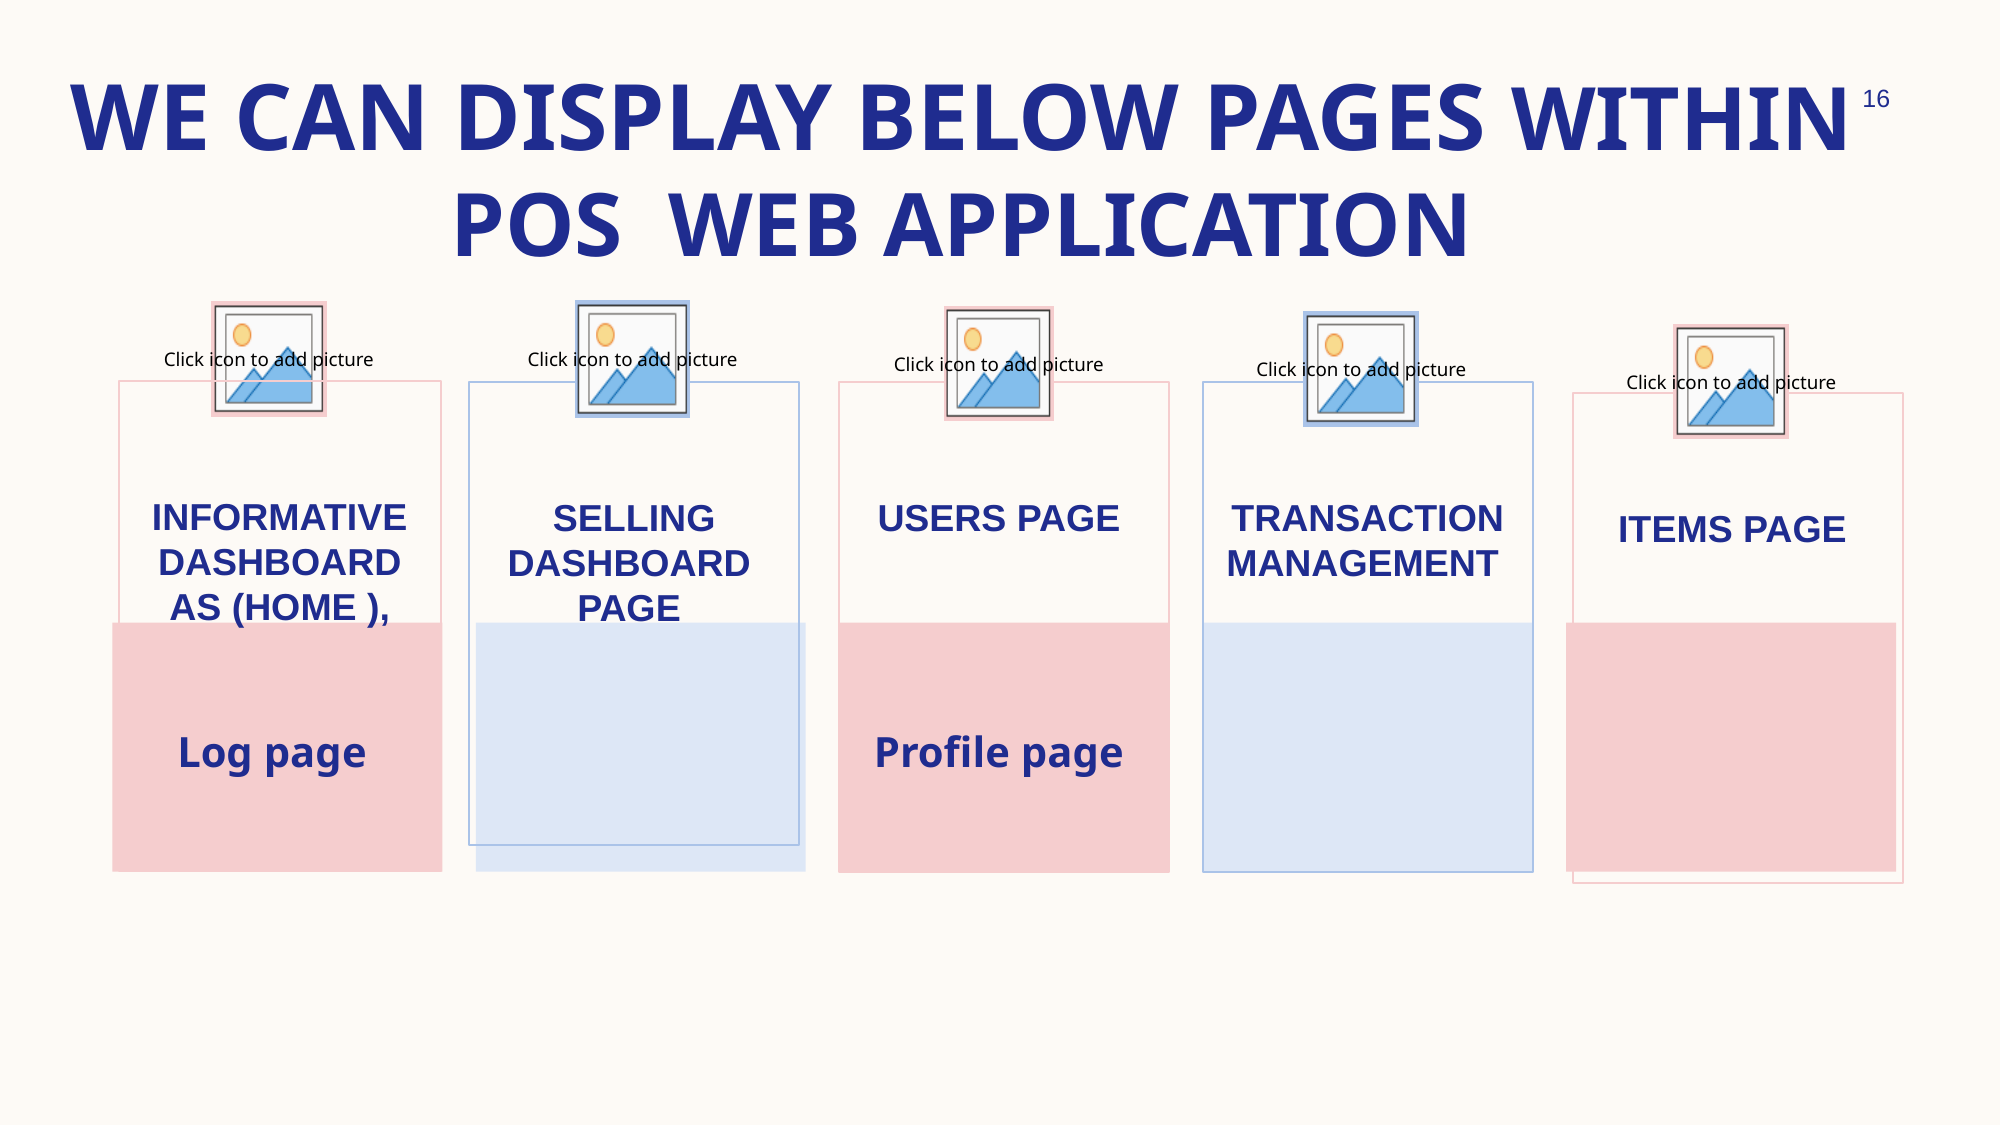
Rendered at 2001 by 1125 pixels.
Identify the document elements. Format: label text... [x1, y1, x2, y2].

list Users page [838, 381, 1170, 873]
picture [943, 305, 1054, 422]
list Selling dashboard page [468, 381, 800, 846]
title We can display below pages within POS web application [34, 51, 1889, 178]
picture [1303, 311, 1419, 427]
slide_number 16 [1795, 75, 1958, 120]
list Profile page [846, 637, 1162, 863]
picture [210, 301, 327, 417]
list Transaction management [1202, 381, 1534, 873]
picture [574, 300, 691, 419]
picture [1673, 323, 1789, 440]
list Items page [1572, 392, 1904, 884]
list Informative dashboard as (home ), [118, 380, 442, 872]
